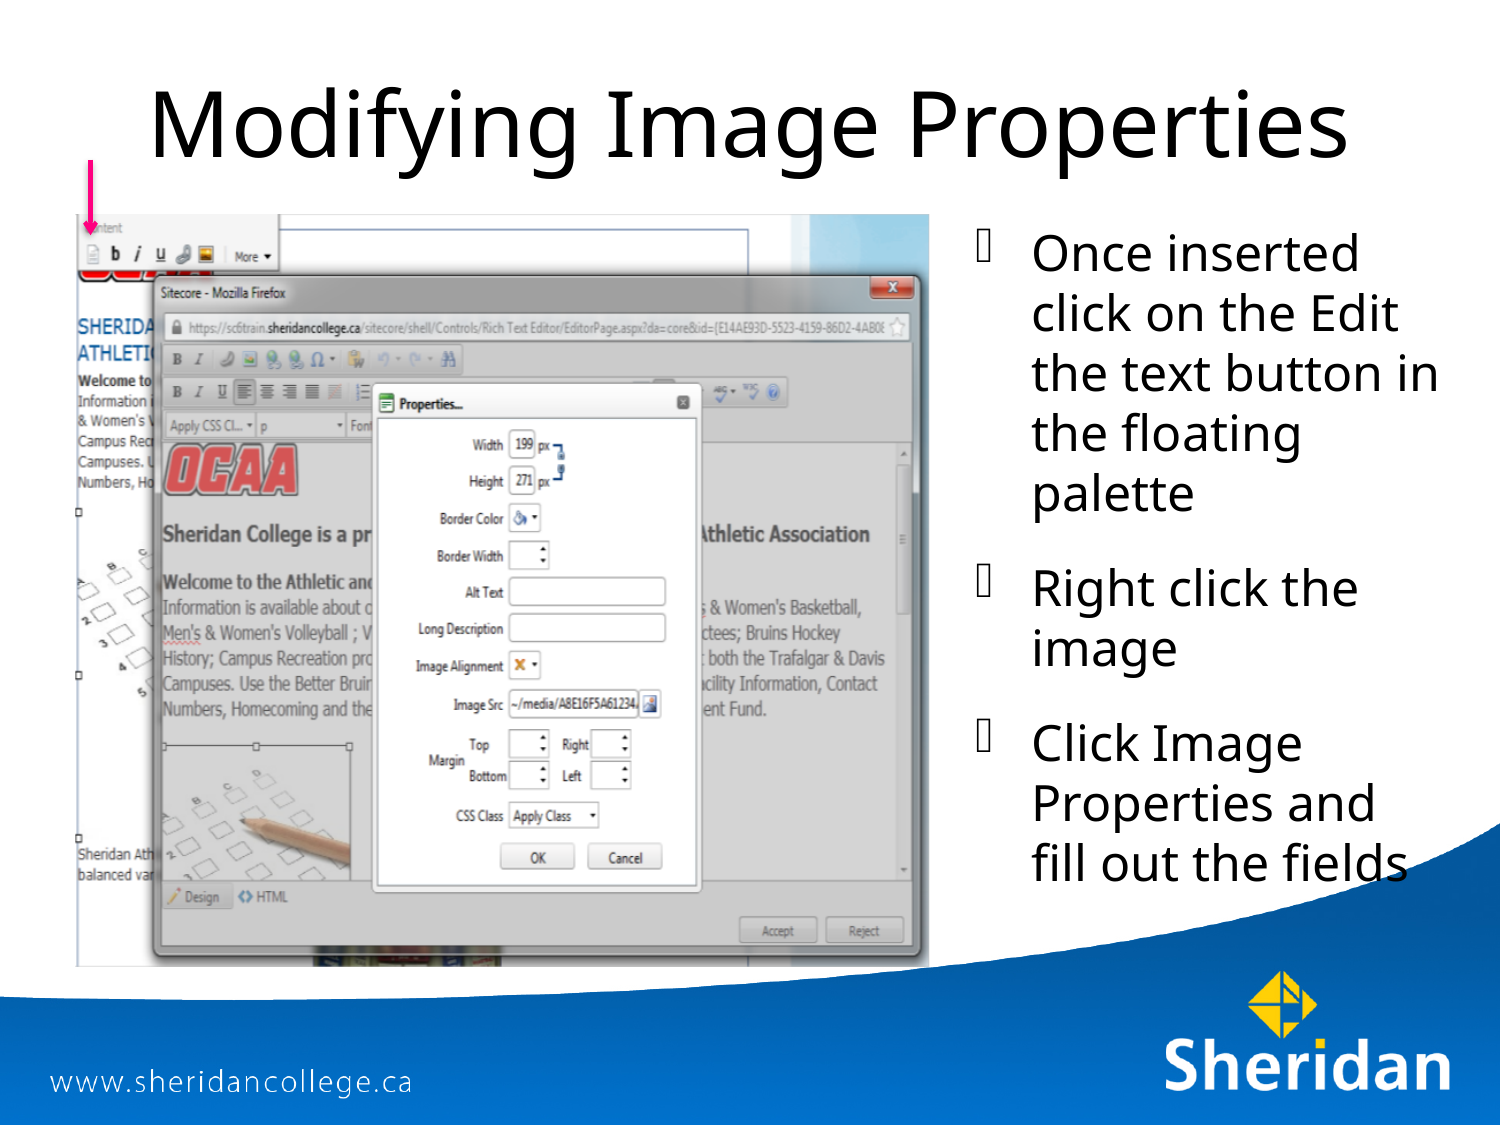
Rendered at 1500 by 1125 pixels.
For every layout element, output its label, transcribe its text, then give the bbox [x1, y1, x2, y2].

title Modifying Image Properties [75, 45, 1425, 197]
list Once inserted click on the Edit the text button in the floating palette Right click the image Click Image Properties and fill out the fields [960, 213, 1457, 889]
picture [0, 86, 1500, 1125]
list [74, 214, 930, 967]
